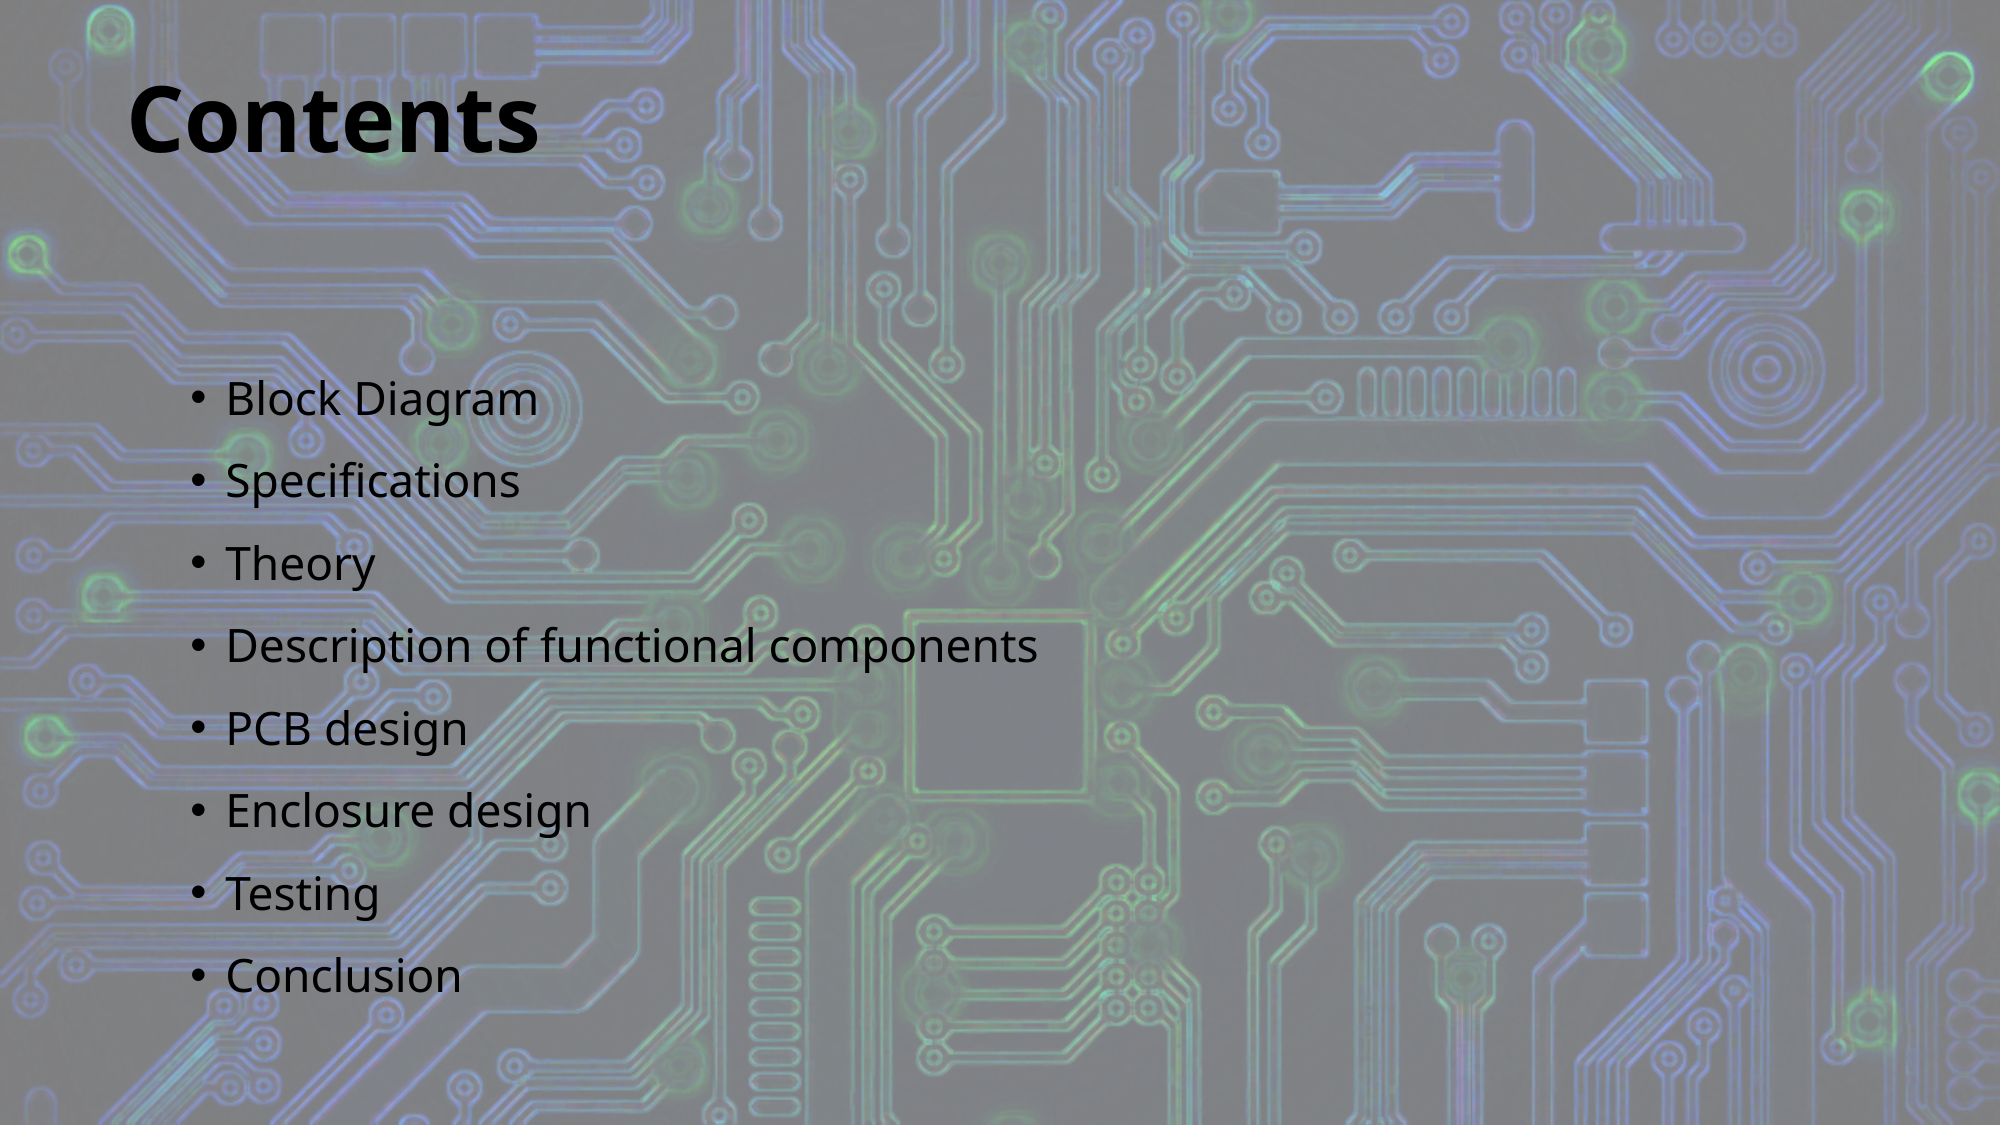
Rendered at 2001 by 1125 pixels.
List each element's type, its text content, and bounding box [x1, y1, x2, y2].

title Contents [110, 23, 1569, 181]
list Block Diagram Specifications Theory Description of functional components PCB design Enclosure design Testing Conclusion [175, 351, 1840, 1018]
